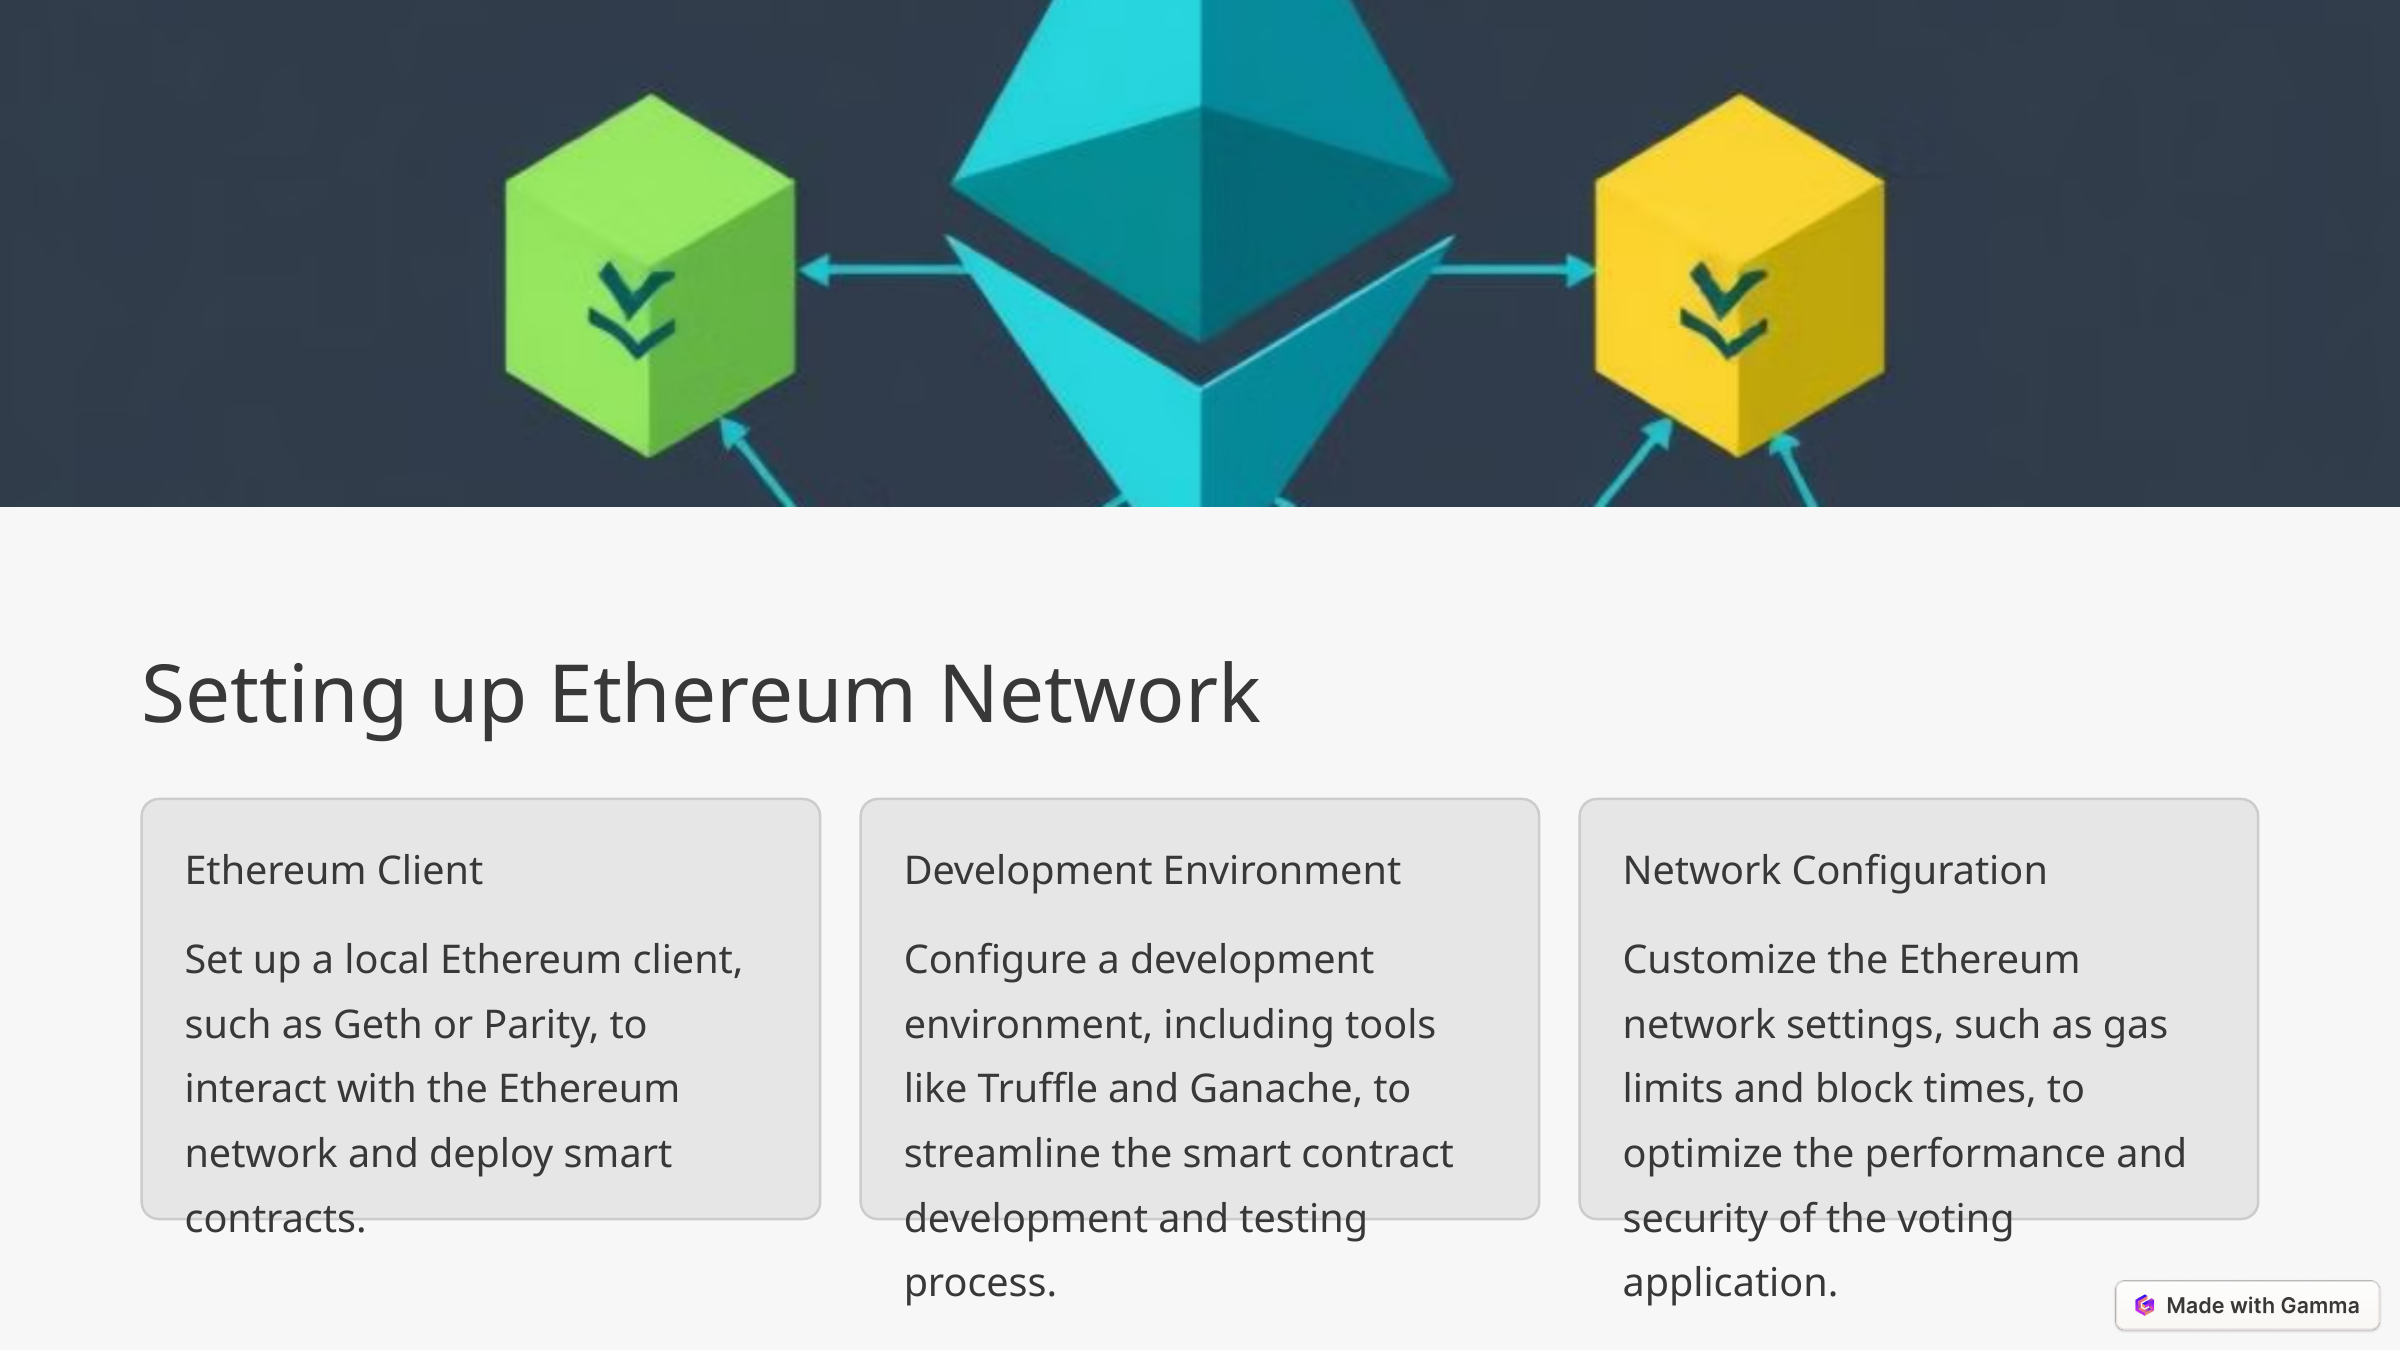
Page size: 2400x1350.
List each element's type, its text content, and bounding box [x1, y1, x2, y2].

text_box Set up a local Ethereum client, such as Geth or Parity, to interact with the Ethereum network and deploy smart contracts. [184, 916, 778, 1177]
text_box [141, 798, 821, 1220]
text_box [1579, 798, 2259, 1220]
text_box Development Environment [903, 842, 1309, 893]
text_box Ethereum Client [184, 842, 590, 893]
picture [0, 0, 2400, 507]
text_box Network Configuration [1622, 842, 2028, 893]
text_box Setting up Ethereum Network [141, 637, 1000, 739]
picture [2106, 1271, 2389, 1339]
text_box Customize the Ethereum network settings, such as gas limits and block times, to optimize the performance and security of the voting application. [1622, 916, 2216, 1177]
text_box [860, 798, 1540, 1220]
text_box Configure a development environment, including tools like Truffle and Ganache, to streamline the smart contract development and testing process. [903, 916, 1497, 1177]
